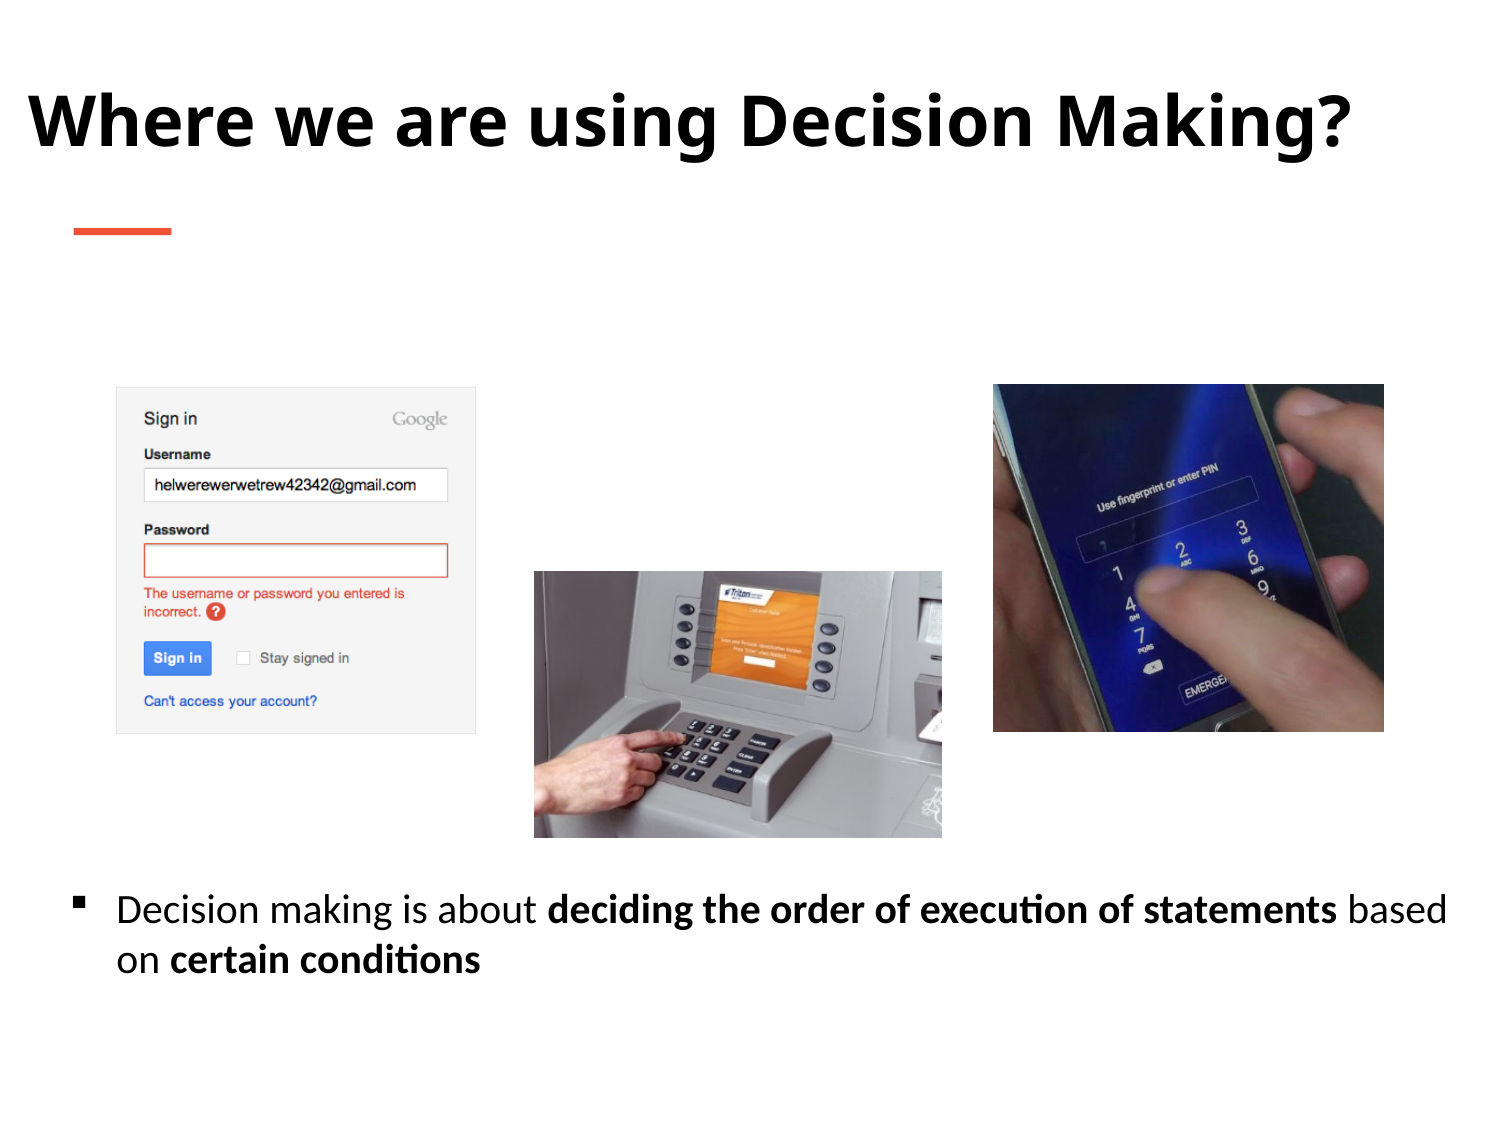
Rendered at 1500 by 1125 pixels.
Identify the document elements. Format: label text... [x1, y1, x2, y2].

picture [102, 374, 488, 748]
picture [993, 384, 1384, 732]
text_box Where we are using Decision Making? [13, 68, 1384, 168]
text_box Decision making is about deciding the order of execution of statements based on certain conditions [54, 874, 1500, 990]
picture [534, 571, 942, 838]
text_box [71, 226, 173, 237]
